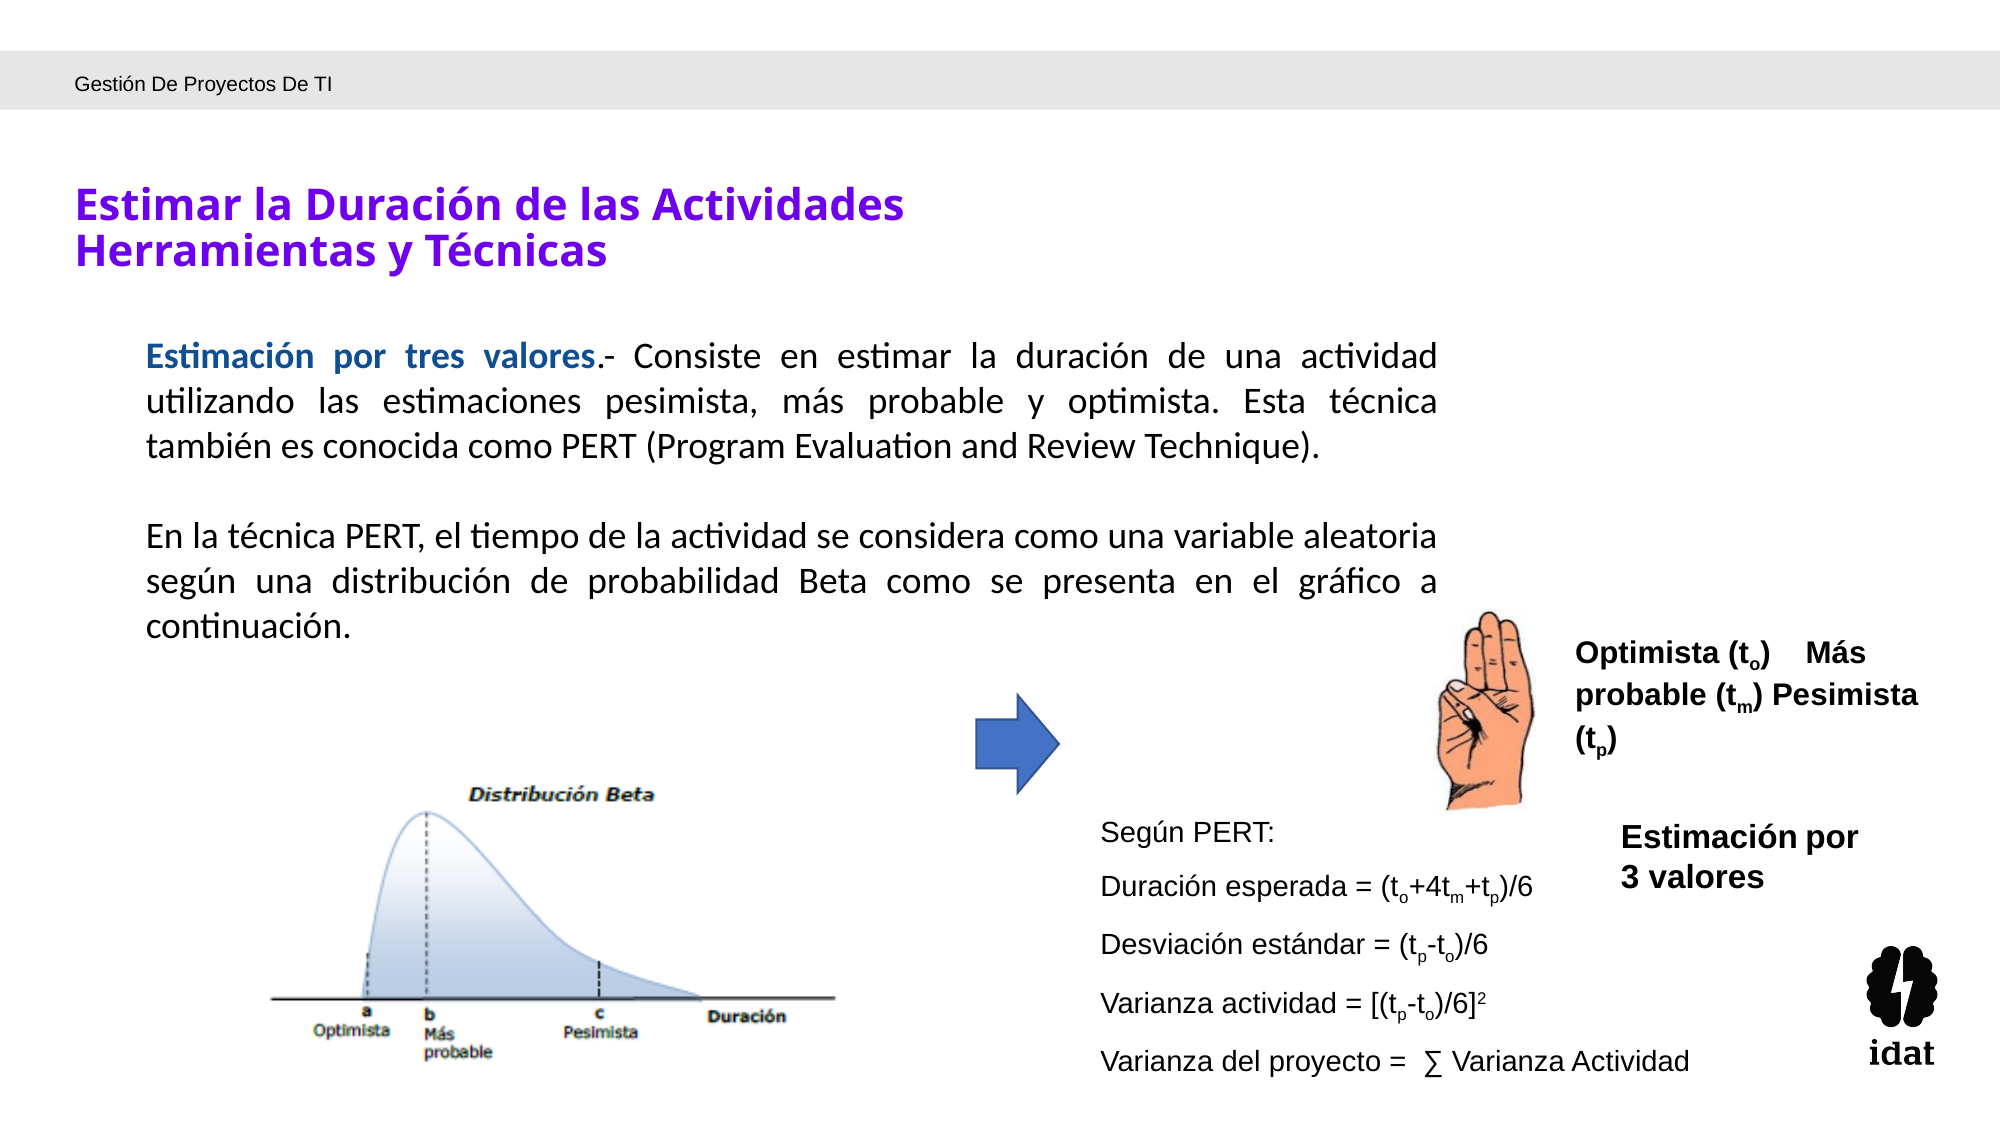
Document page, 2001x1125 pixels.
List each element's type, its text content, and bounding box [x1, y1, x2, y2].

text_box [1100, 609, 1978, 1066]
text_box Estimación por tres valores.- Consiste en estimar la duración de una actividad utilizando las estimaciones pesimista, más probable y optimista. Esta técnica también es conocida como PERT (Program Evaluation and Review Technique). En la técnica PERT, el tiempo de la actividad se considera como una variable aleatoria según una distribución de probabilidad Beta como se presenta en el gráfico a continuación. [131, 324, 1454, 654]
list Estimar la Duración de las Actividades Herramientas y Técnicas [74, 194, 973, 274]
text_box [975, 692, 1061, 796]
list Gestión De Proyectos De TI [74, 58, 690, 106]
picture [249, 778, 844, 1066]
